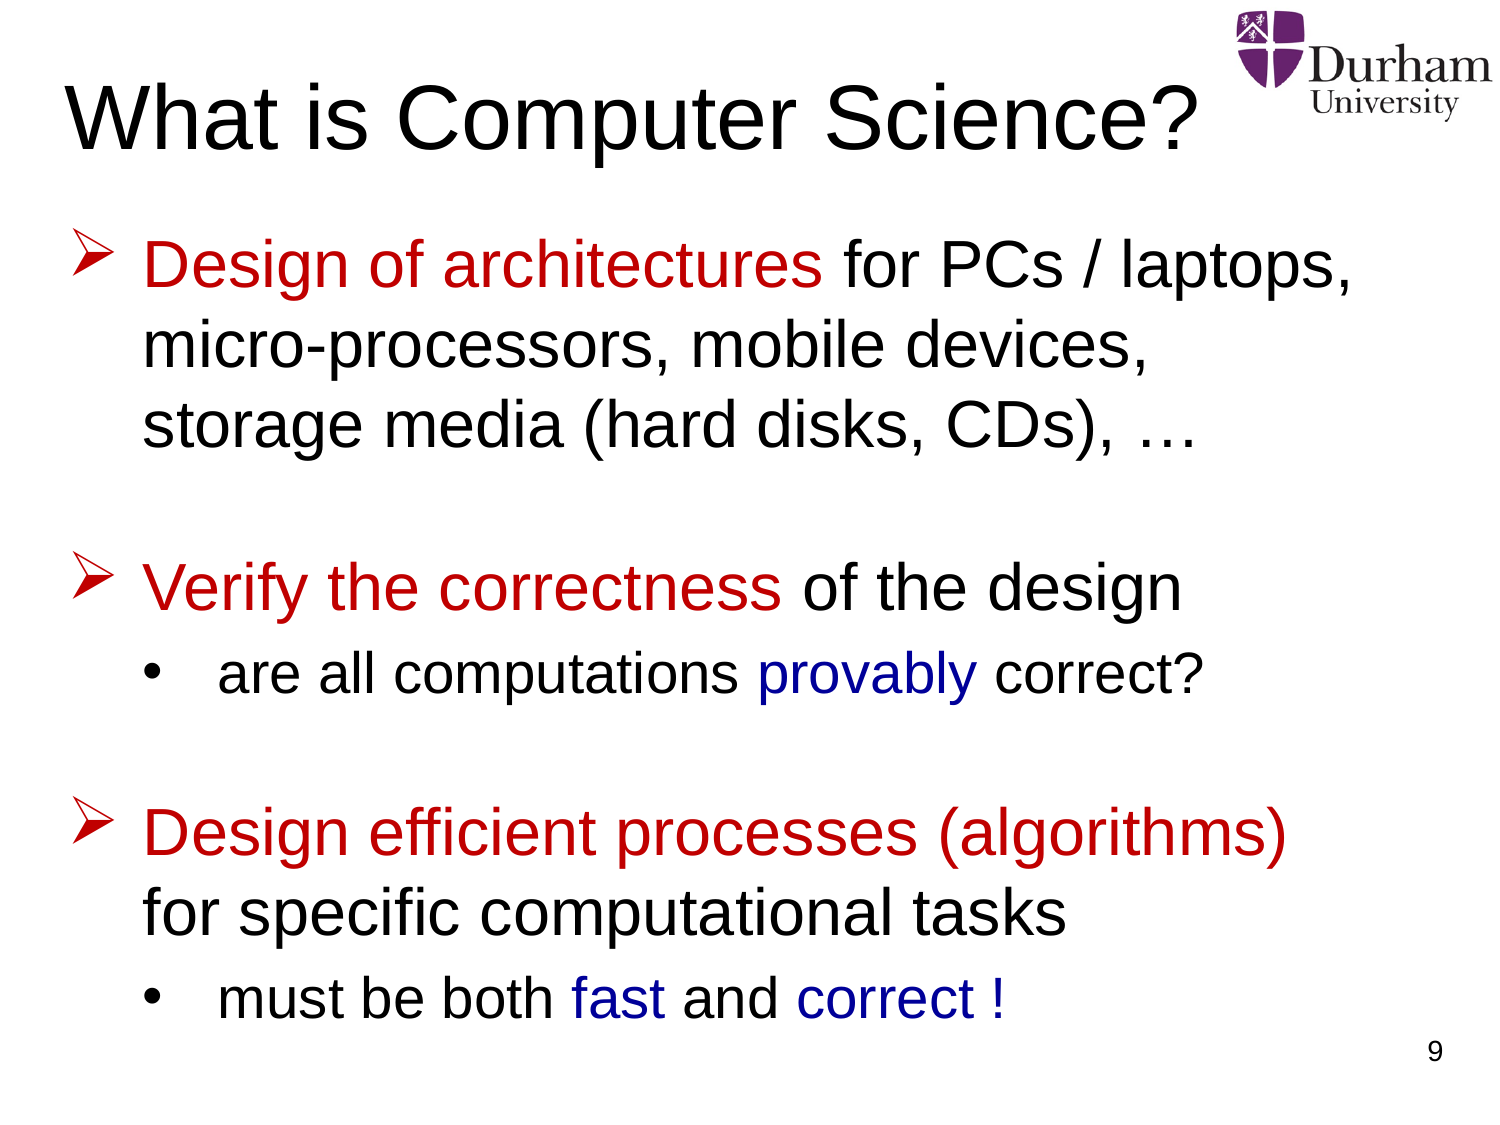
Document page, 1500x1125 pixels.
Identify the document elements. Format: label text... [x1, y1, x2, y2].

title What is Computer Science? [0, 19, 1309, 207]
text_box 9 [1393, 1024, 1459, 1071]
picture [1233, 7, 1495, 122]
text_box Design of architectures for PCs / laptops, micro-processors, mobile devices, storage media (hard disks, CDs), … Verify the correctness of the design are all computations provably correct? Design efficient processes (algorithms) for specific computational tasks must be both fast and correct ! [53, 129, 1483, 1083]
